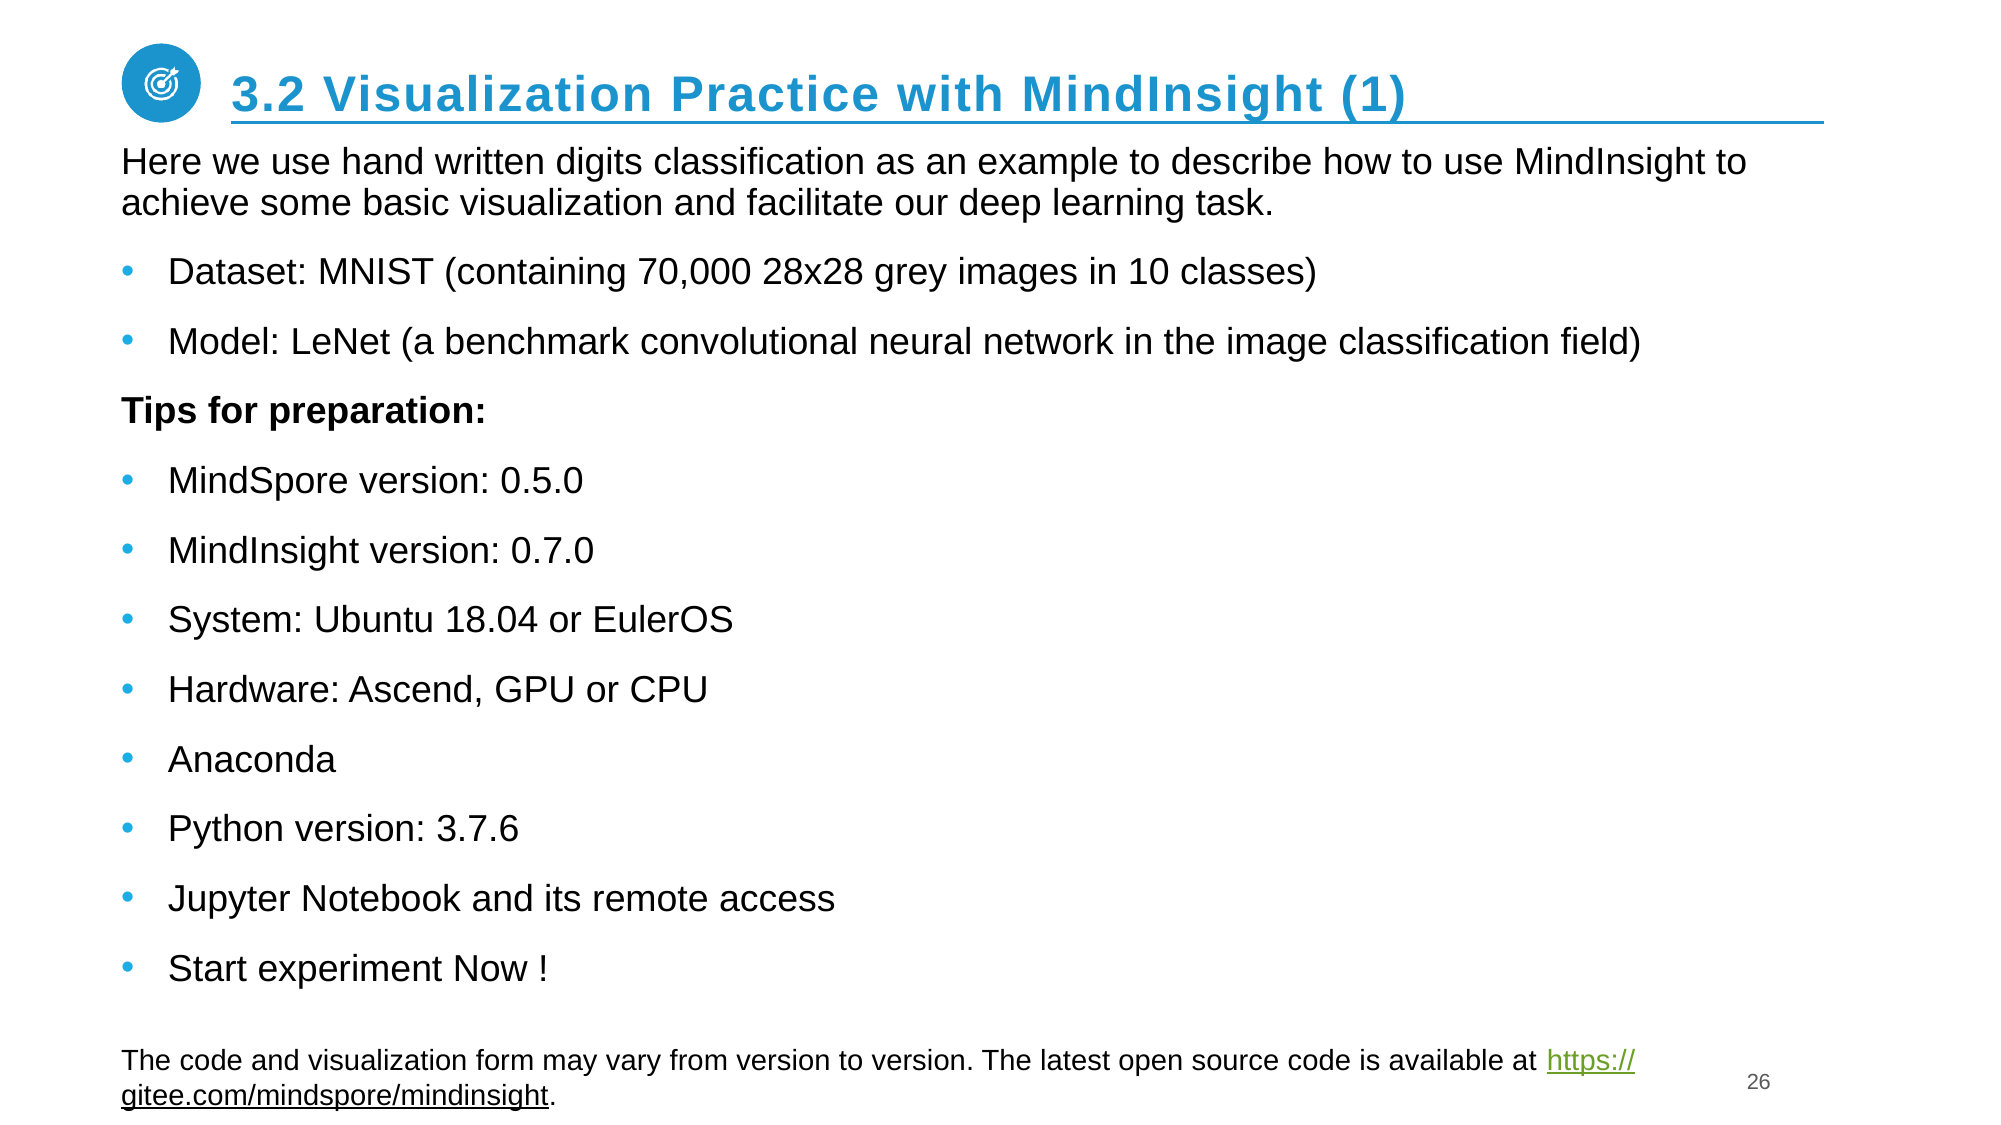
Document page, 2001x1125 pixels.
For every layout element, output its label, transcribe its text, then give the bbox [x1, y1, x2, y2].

text_box The code and visualization form may vary from version to version. The latest open source code is available at https://gitee.com/mindspore/mindinsight. [106, 1034, 1712, 1119]
picture [140, 62, 183, 104]
list Here we use hand written digits classification as an example to describe how to use MindInsight to achieve some basic visualization and facilitate our deep learning task. Dataset: MNIST (containing 70,000 28x28 grey images in 10 classes) Model: LeNet (a benchmark convolutional neural network in the image classification field) Tips for preparation: MindSpore version: 0.5.0 MindInsight version: 0.7.0 System: Ubuntu 18.04 or EulerOS Hardware: Ascend, GPU or CPU Anaconda Python version: 3.7.6 Jupyter Notebook and its remote access Start experiment Now ! [106, 134, 1847, 1003]
title 3.2 Visualization Practice with MindInsight (1) [231, 0, 1825, 122]
